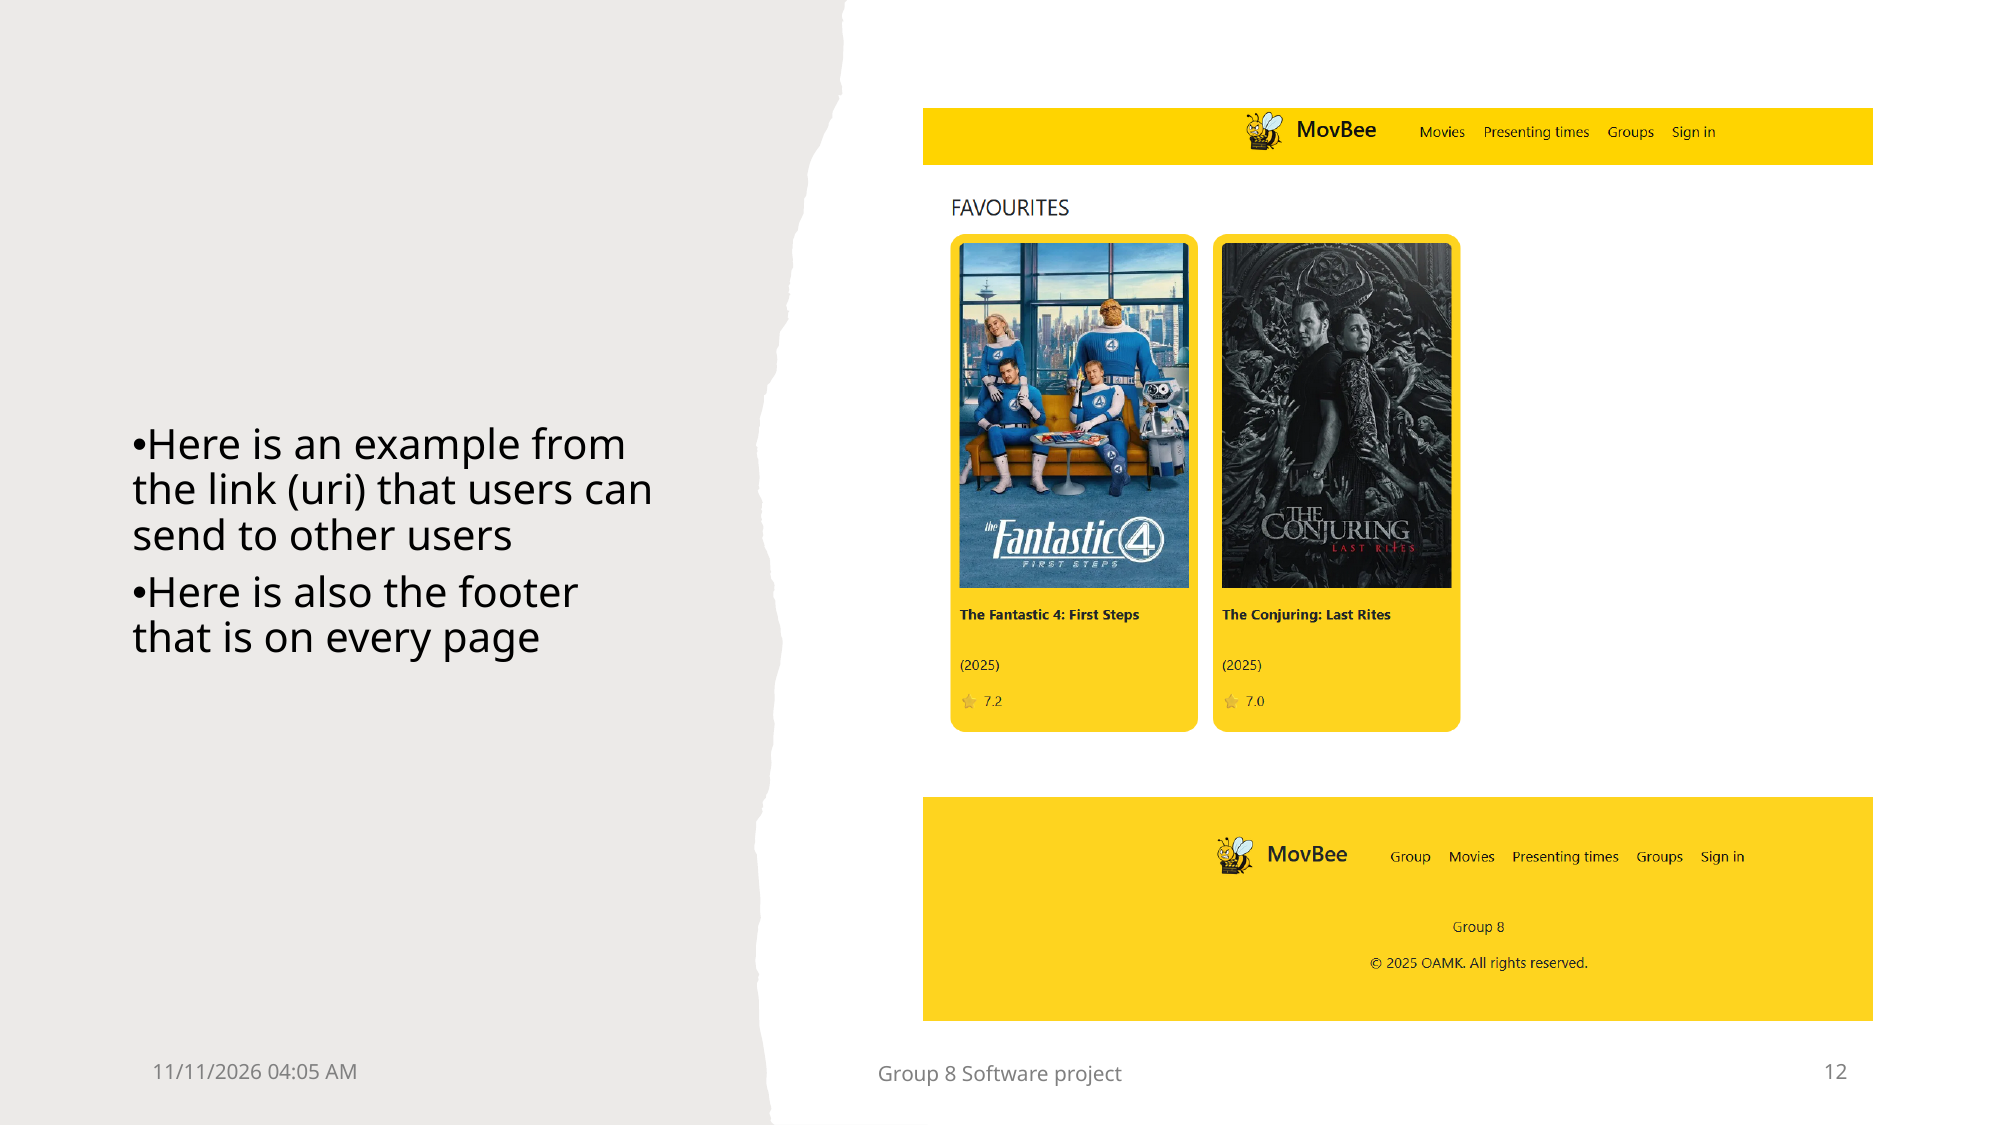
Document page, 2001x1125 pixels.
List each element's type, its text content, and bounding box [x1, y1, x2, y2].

footer Group 8 Software project [662, 1042, 1338, 1103]
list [922, 108, 1874, 1021]
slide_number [137, 1042, 588, 1103]
slide_number 12 [1412, 1042, 1863, 1103]
text_box Here is an example from the link (uri) that users can send to other users Here is also the footer that is on every page [117, 416, 680, 709]
text_box [756, 0, 2000, 1125]
text_box [0, 0, 929, 1125]
